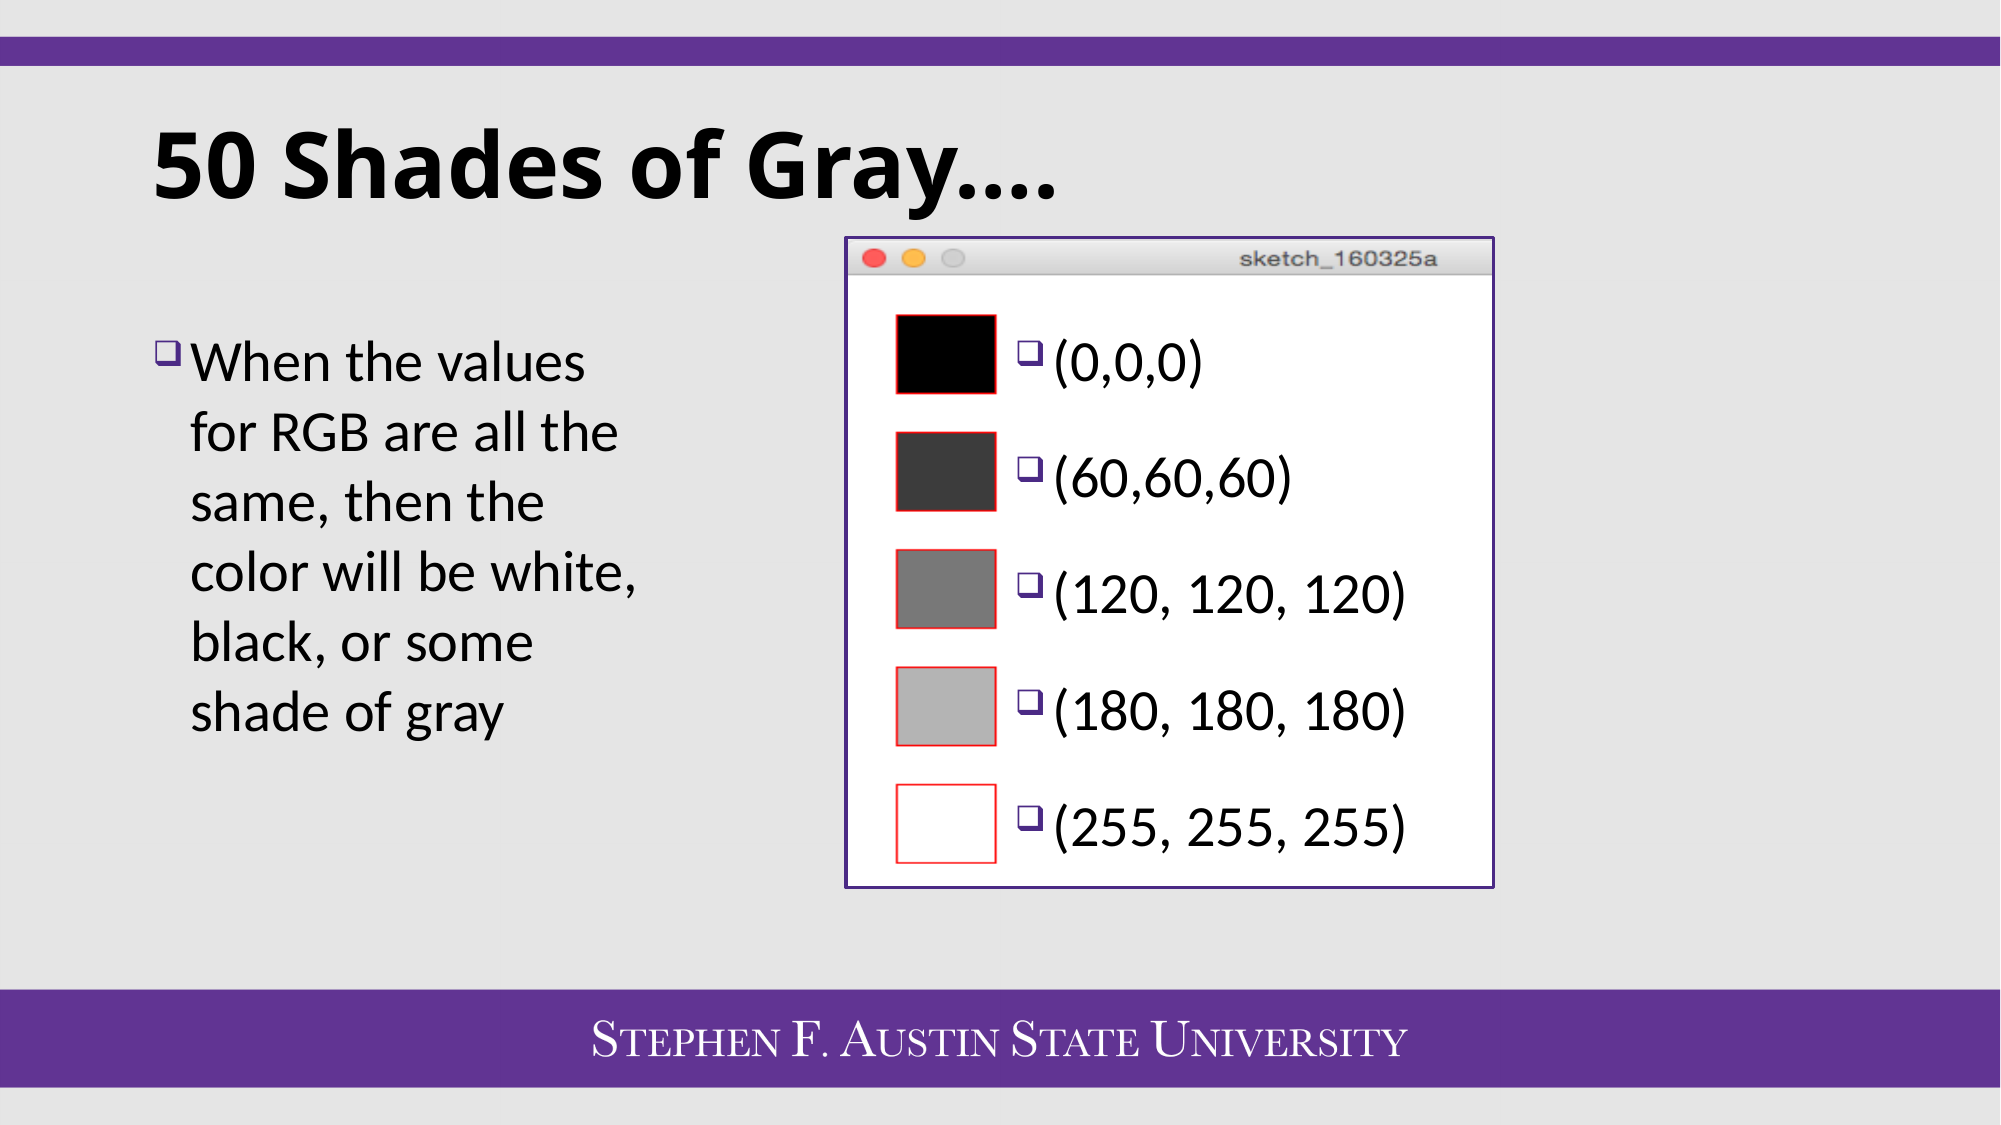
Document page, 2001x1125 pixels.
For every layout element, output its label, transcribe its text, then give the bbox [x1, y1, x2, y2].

text_box (0,0,0) (60,60,60) (120, 120, 120) (180, 180, 180) (255, 255, 255) [999, 280, 1531, 918]
title 50 Shades of Gray…. [137, 59, 1863, 278]
picture [0, 0, 2001, 1125]
list When the values for RGB are all the same, then the color will be white, black, or some shade of gray [137, 315, 669, 954]
